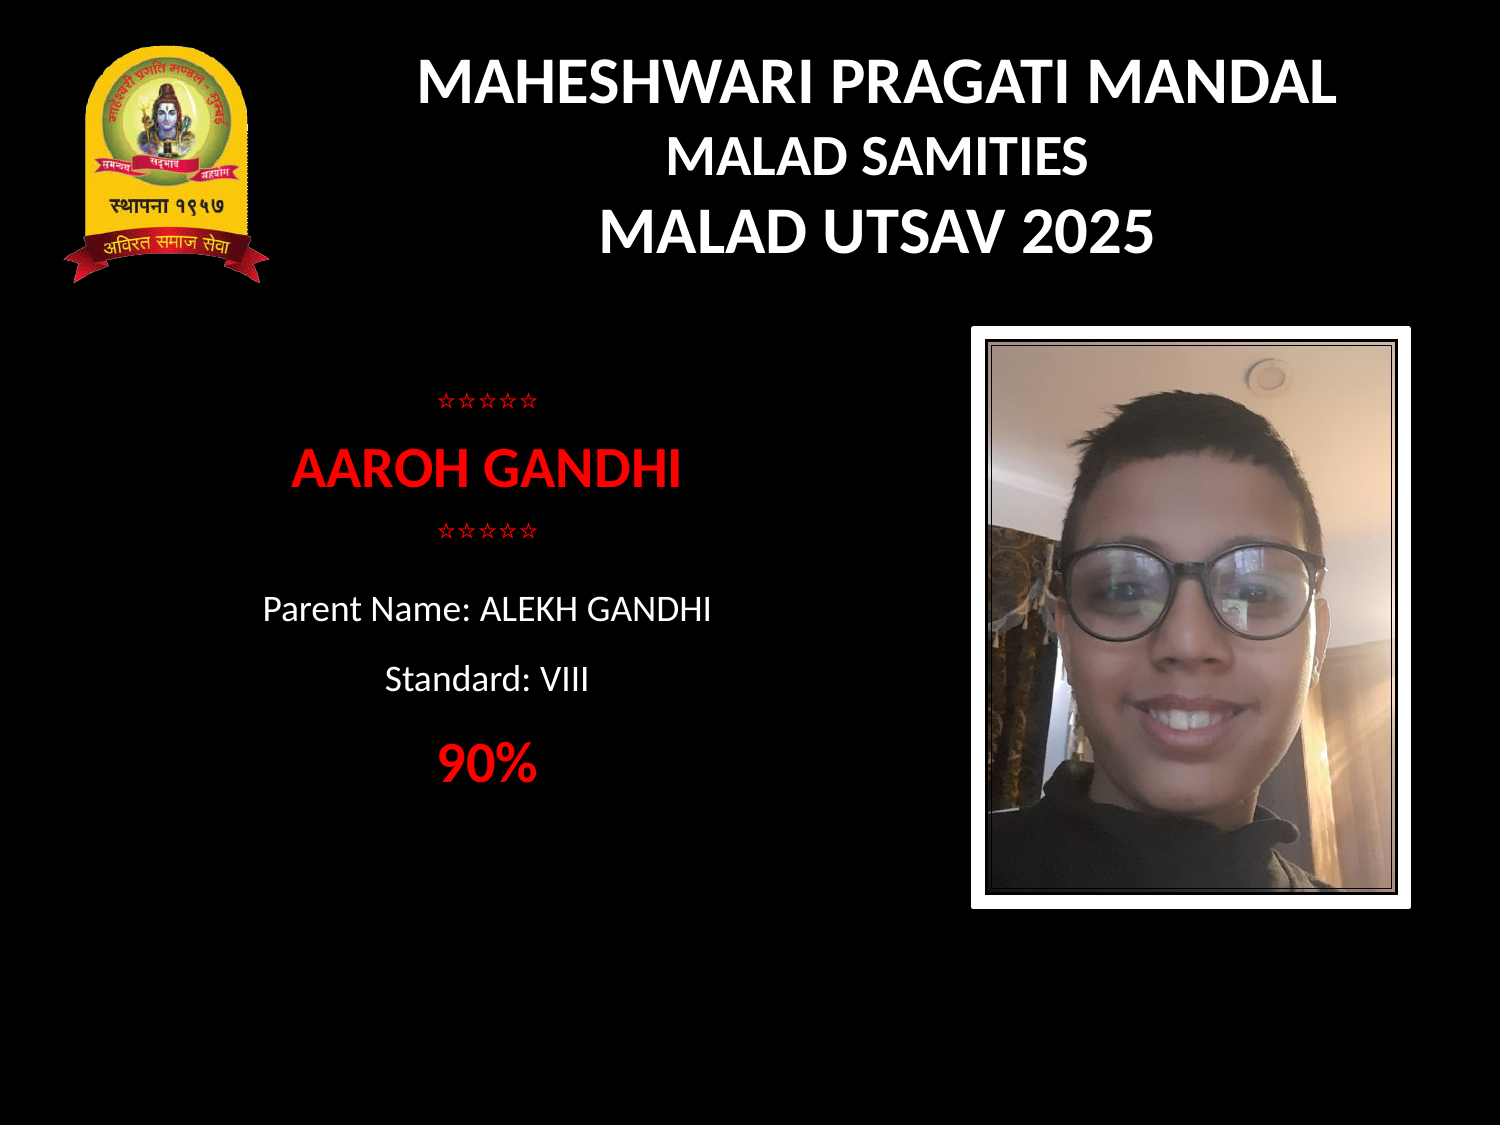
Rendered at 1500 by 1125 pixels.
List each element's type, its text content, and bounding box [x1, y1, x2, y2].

picture [974, 329, 1408, 907]
text_box ⭐⭐⭐⭐⭐ AAROH GANDHI ⭐⭐⭐⭐⭐ Parent Name: ALEKH GANDHI Standard: VIII 90% [74, 374, 900, 802]
text_box MAHESHWARI PRAGATI MANDAL MALAD SAMITIES MALAD UTSAV 2025 [401, 29, 1354, 275]
picture [29, 29, 297, 301]
